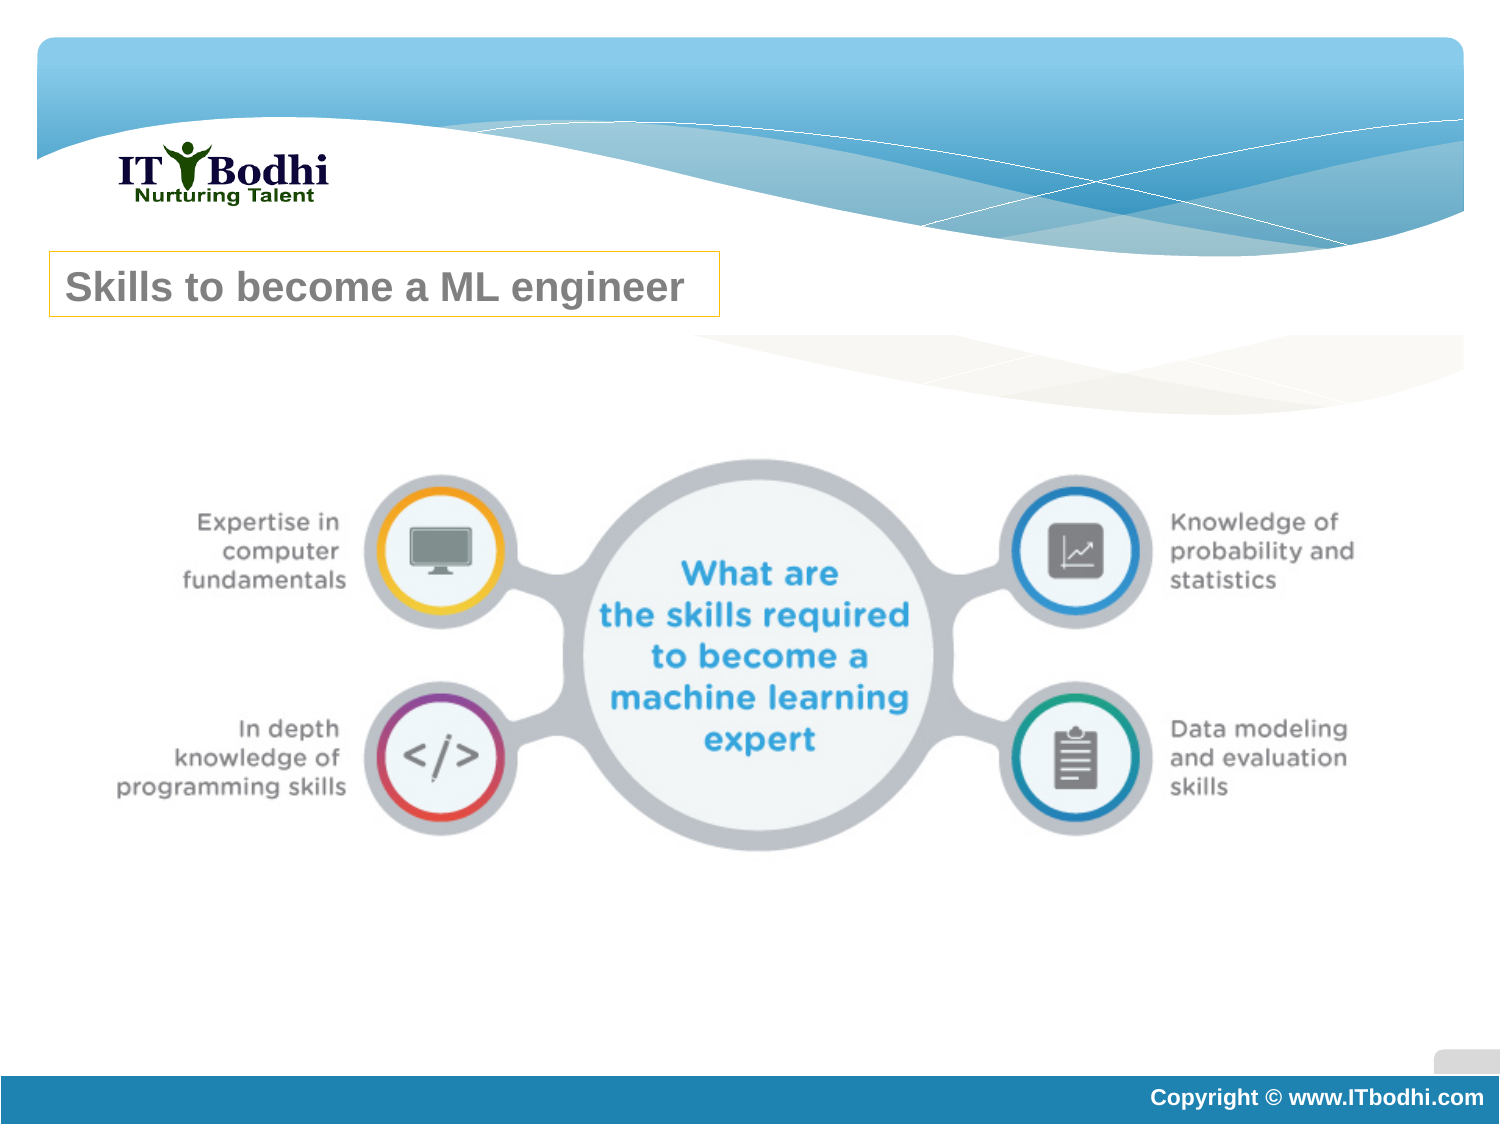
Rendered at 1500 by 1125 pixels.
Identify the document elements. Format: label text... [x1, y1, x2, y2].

picture [76, 437, 1362, 863]
text_box Skills to become a ML engineer [49, 251, 720, 317]
picture [112, 137, 335, 213]
text_box Copyright © www.ITbodhi.com [0, 1074, 1500, 1125]
